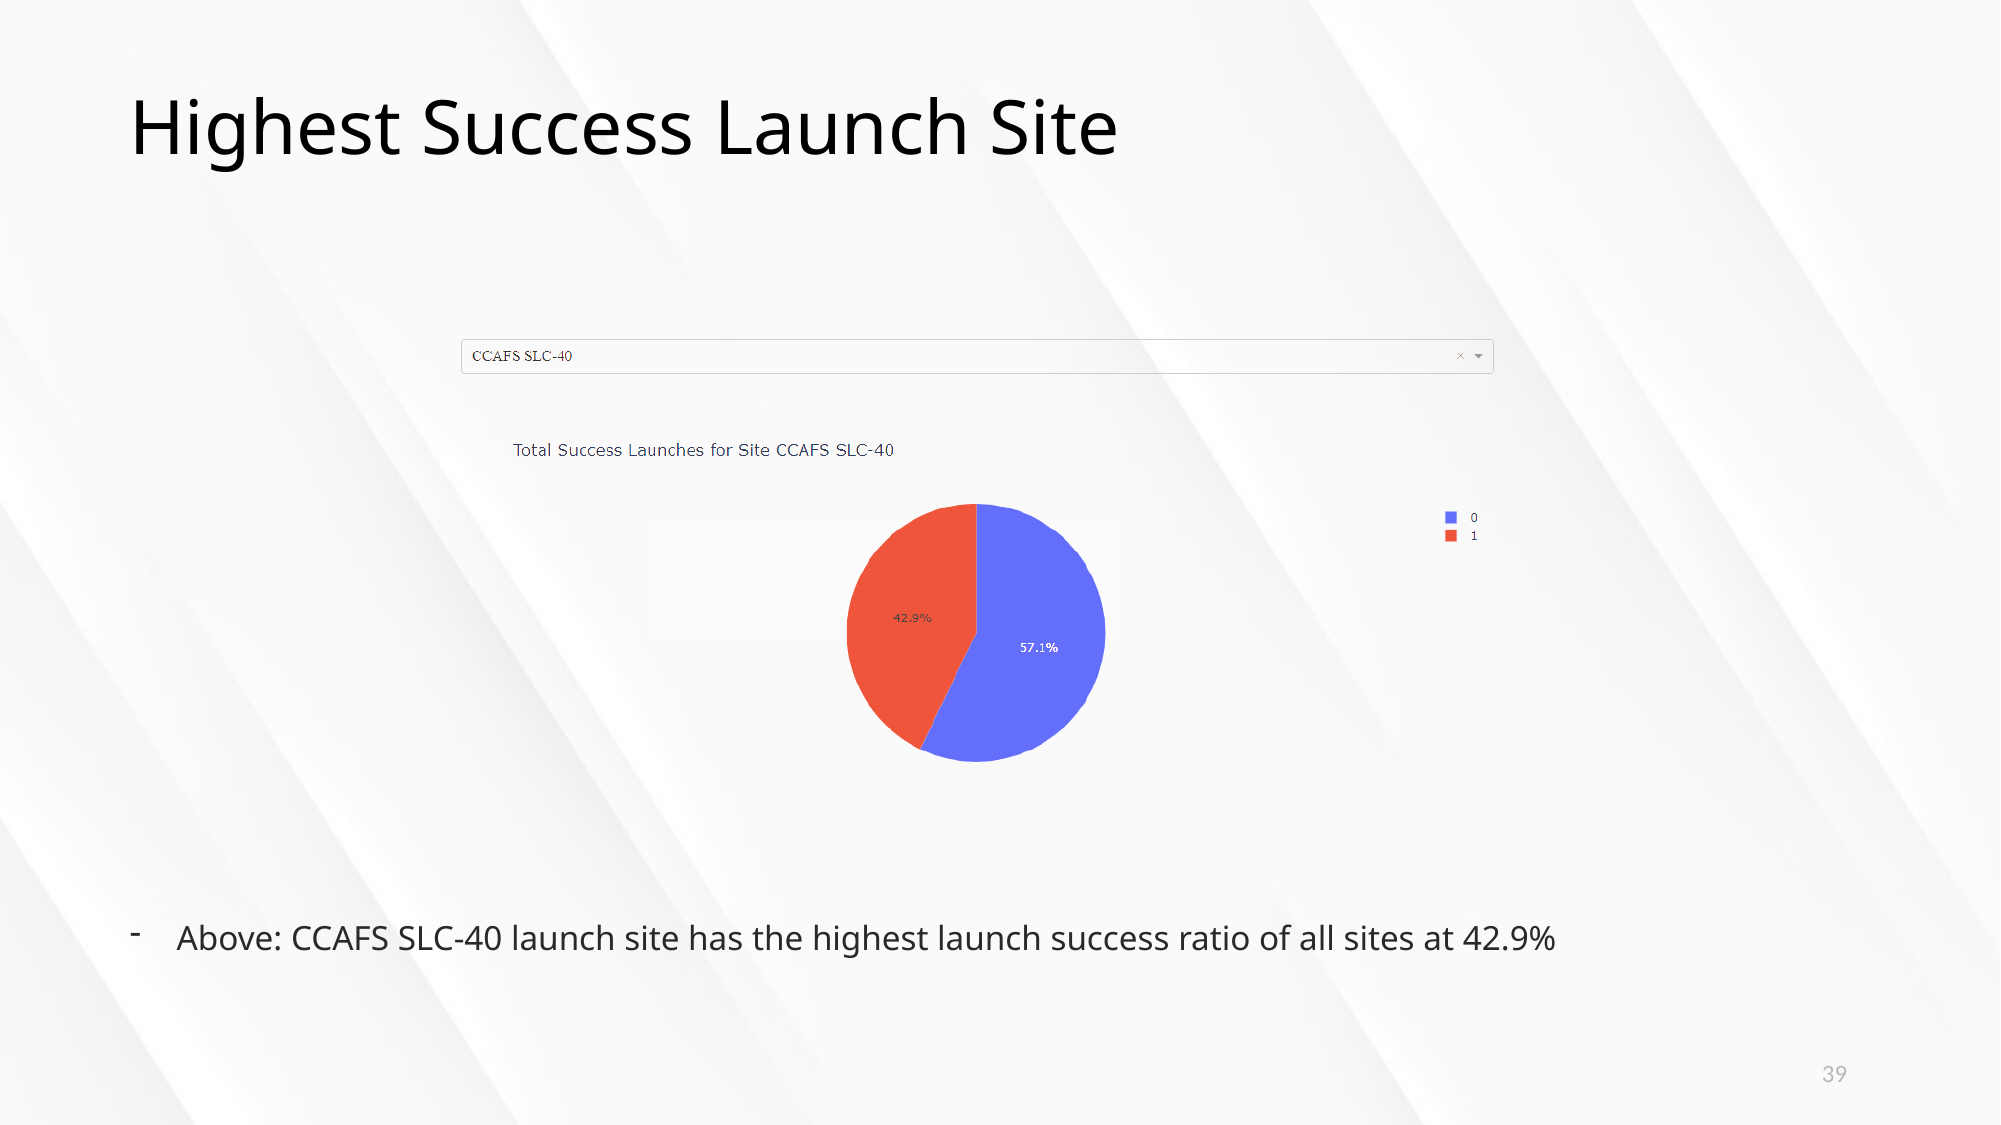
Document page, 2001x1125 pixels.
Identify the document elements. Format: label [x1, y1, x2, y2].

picture [455, 330, 1500, 795]
text_box [0, 0, 2000, 1125]
